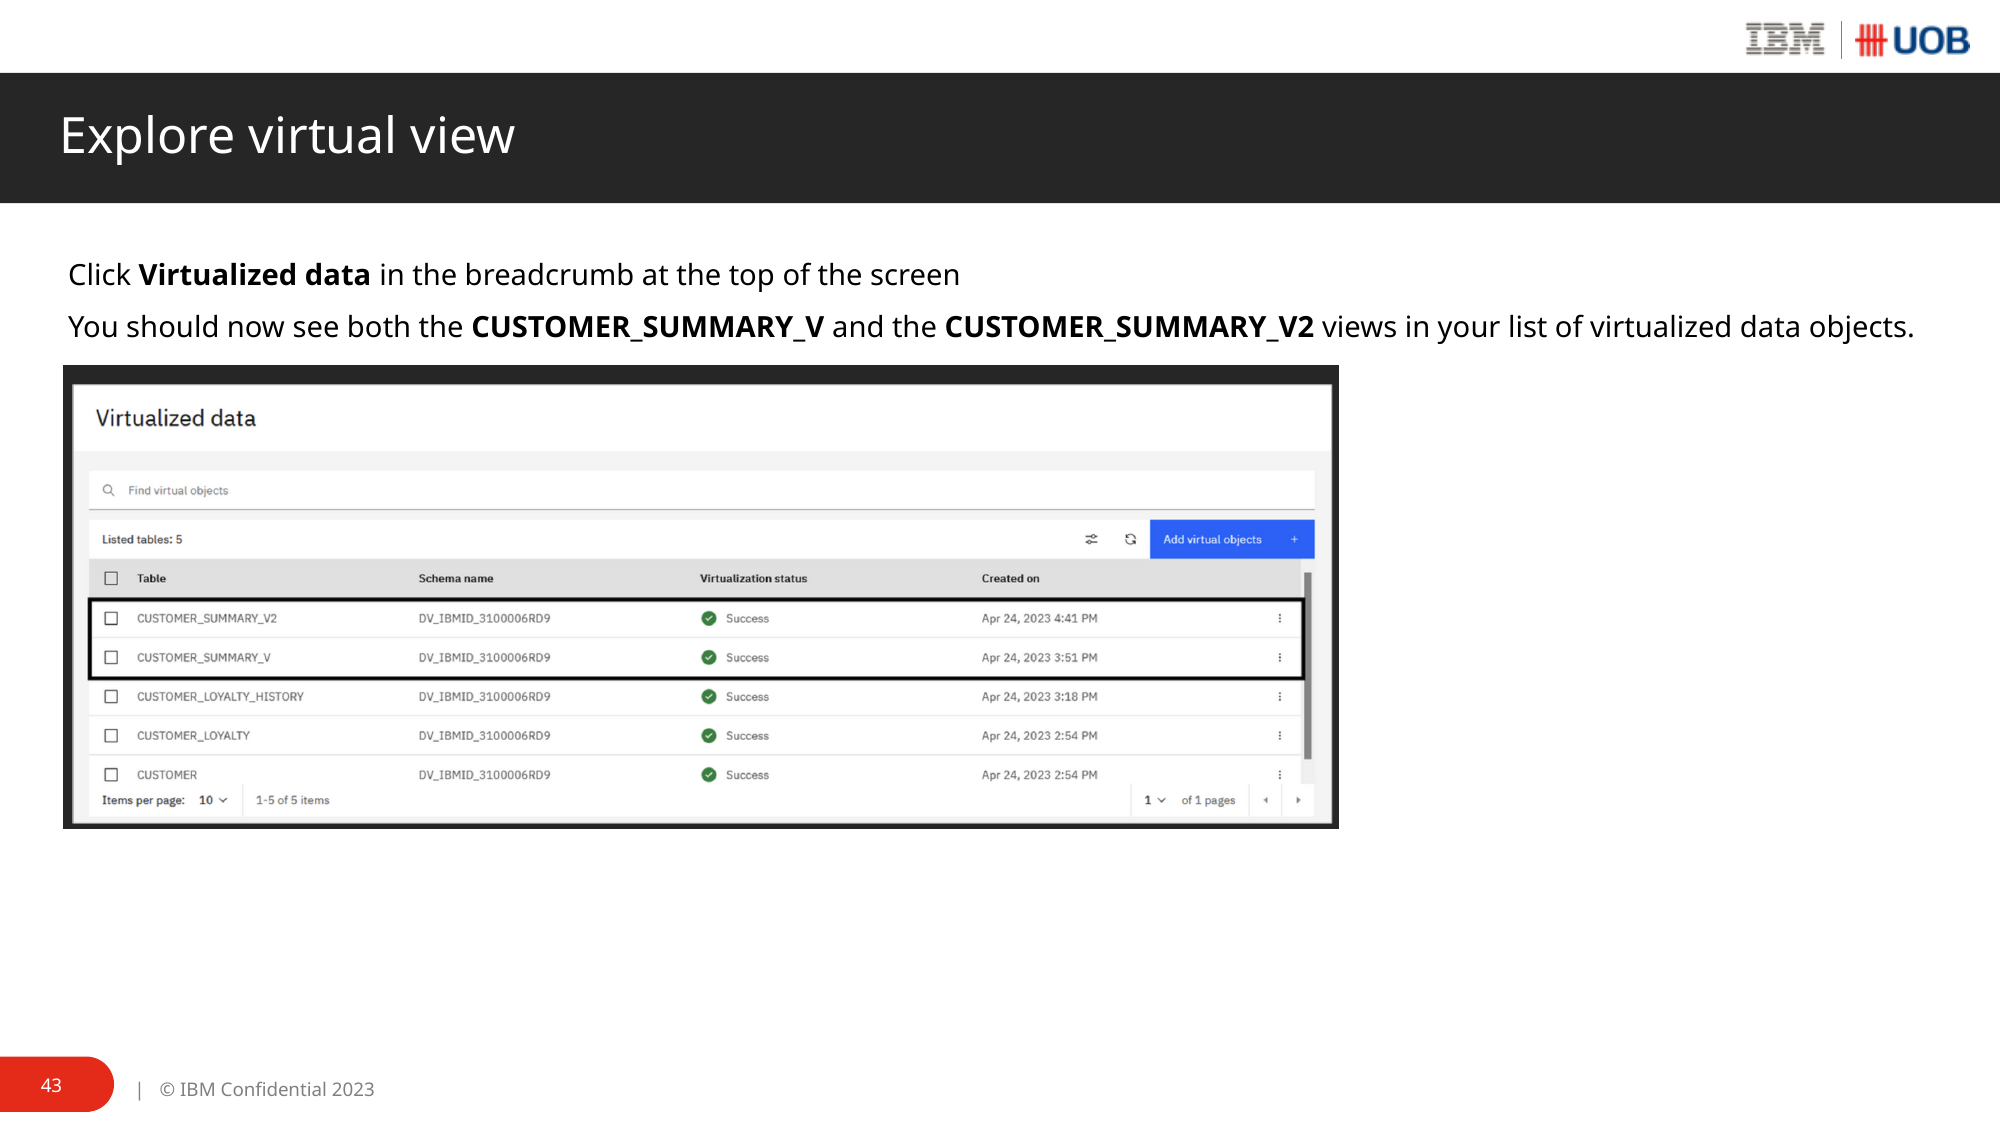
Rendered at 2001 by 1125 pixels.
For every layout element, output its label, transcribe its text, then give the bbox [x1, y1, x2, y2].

picture [1855, 10, 1970, 71]
list Click Virtualized data in the breadcrumb at the top of the screen You should now see both the CUSTOMER_SUMMARY_V and the CUSTOMER_SUMMARY_V2 views in your list of virtualized data objects. [59, 256, 1937, 858]
picture [63, 365, 1339, 829]
title Explore virtual view [59, 102, 1937, 174]
